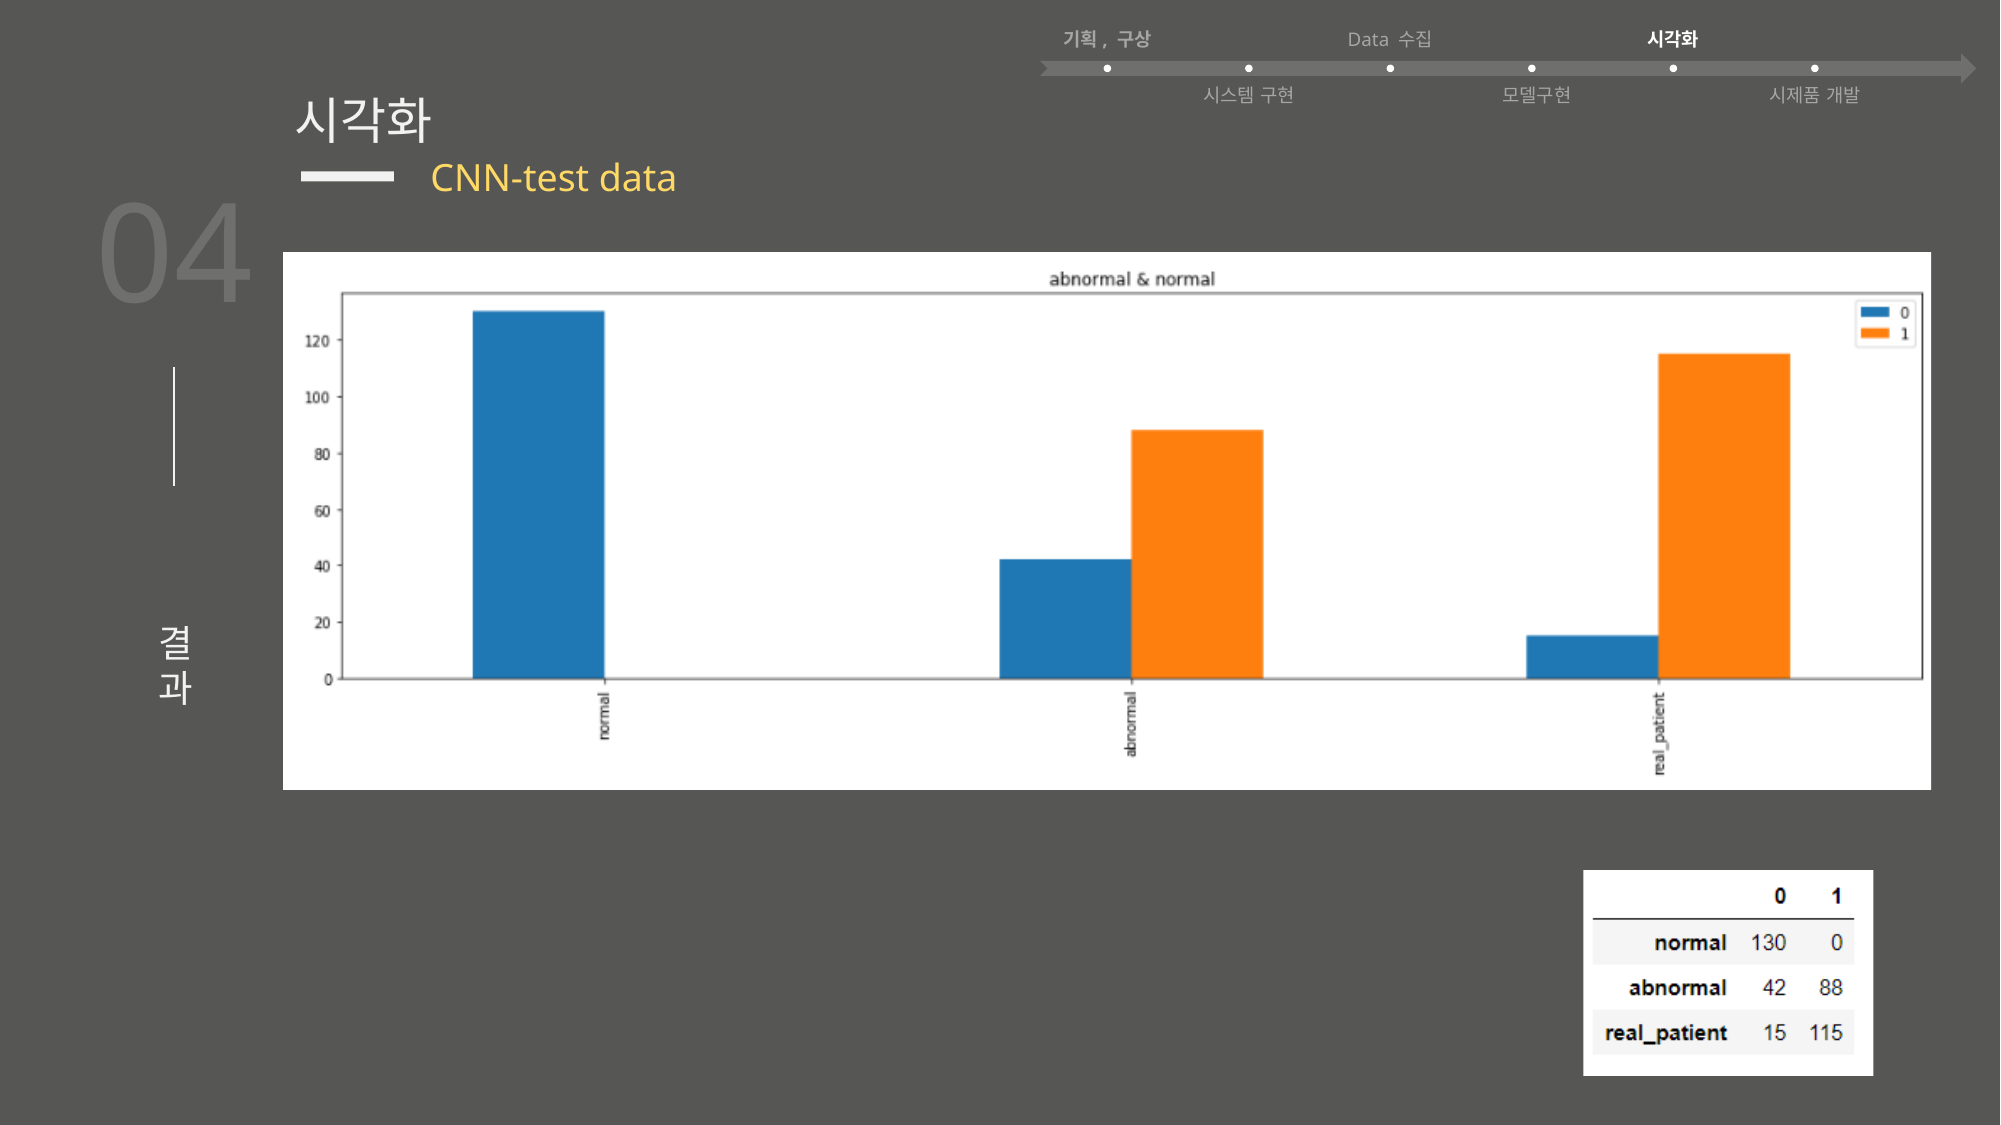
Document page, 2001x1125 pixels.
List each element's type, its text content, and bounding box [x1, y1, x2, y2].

text_box CNN-test data [415, 146, 778, 206]
picture [283, 252, 1932, 790]
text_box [1039, 30, 1977, 107]
text_box [300, 170, 395, 182]
text_box 시각화 [279, 82, 810, 157]
picture [1583, 869, 1874, 1076]
text_box 04 [68, 157, 280, 338]
text_box 결과 [143, 612, 205, 734]
